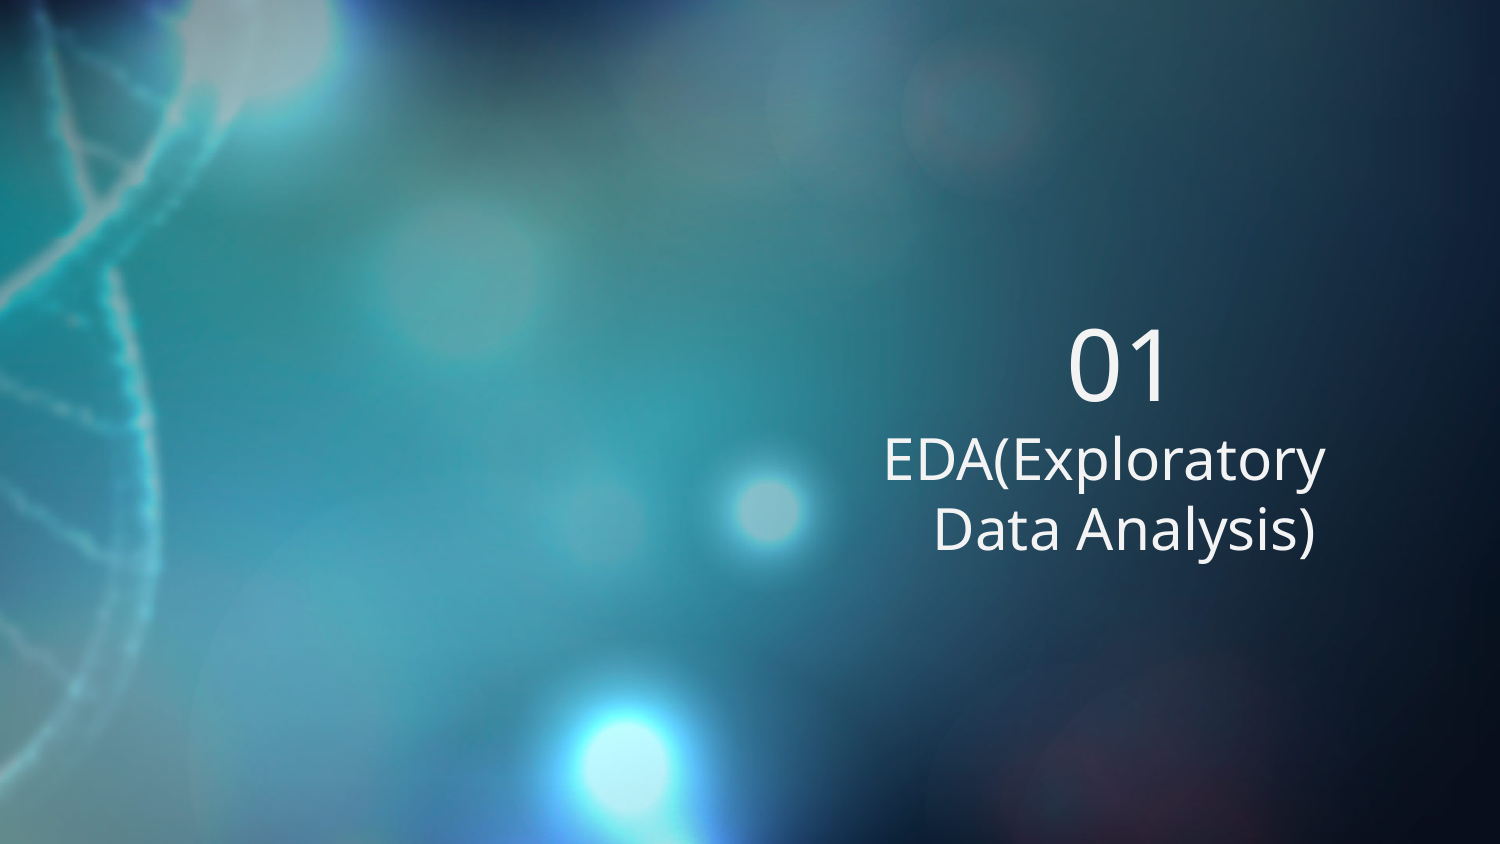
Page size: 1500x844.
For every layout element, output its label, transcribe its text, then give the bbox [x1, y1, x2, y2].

picture [0, 0, 1500, 844]
title 01 [1050, 255, 1349, 407]
subtitle EDA(Exploratory Data Analysis) [842, 407, 1349, 589]
